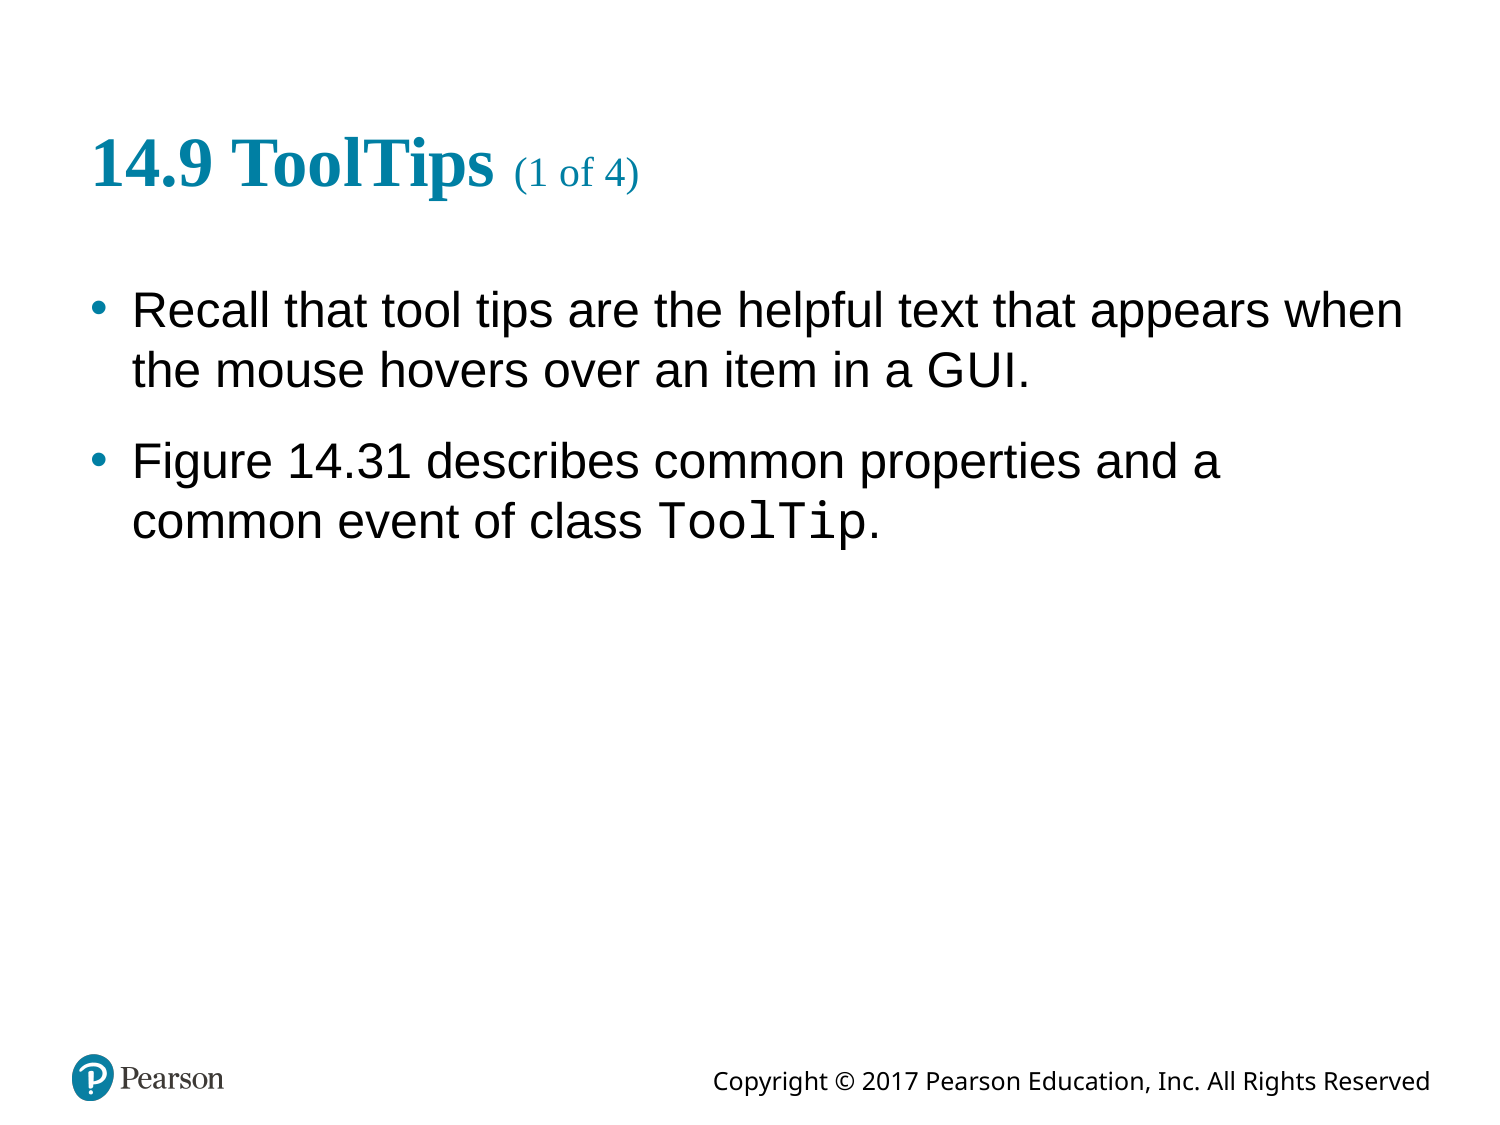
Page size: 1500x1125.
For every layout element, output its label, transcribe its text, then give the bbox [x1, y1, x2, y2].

picture [98, 1054, 224, 1101]
picture [80, 1063, 106, 1088]
title 14.9 ToolTips (1 of 4) [75, 35, 1425, 216]
picture [72, 1054, 88, 1070]
picture [72, 1087, 83, 1101]
list Recall that tool tips are the helpful text that appears when the mouse hovers over an item in a G U I. Figure 14.31 describes common properties and a common event of class ToolTip. [75, 262, 1425, 1005]
